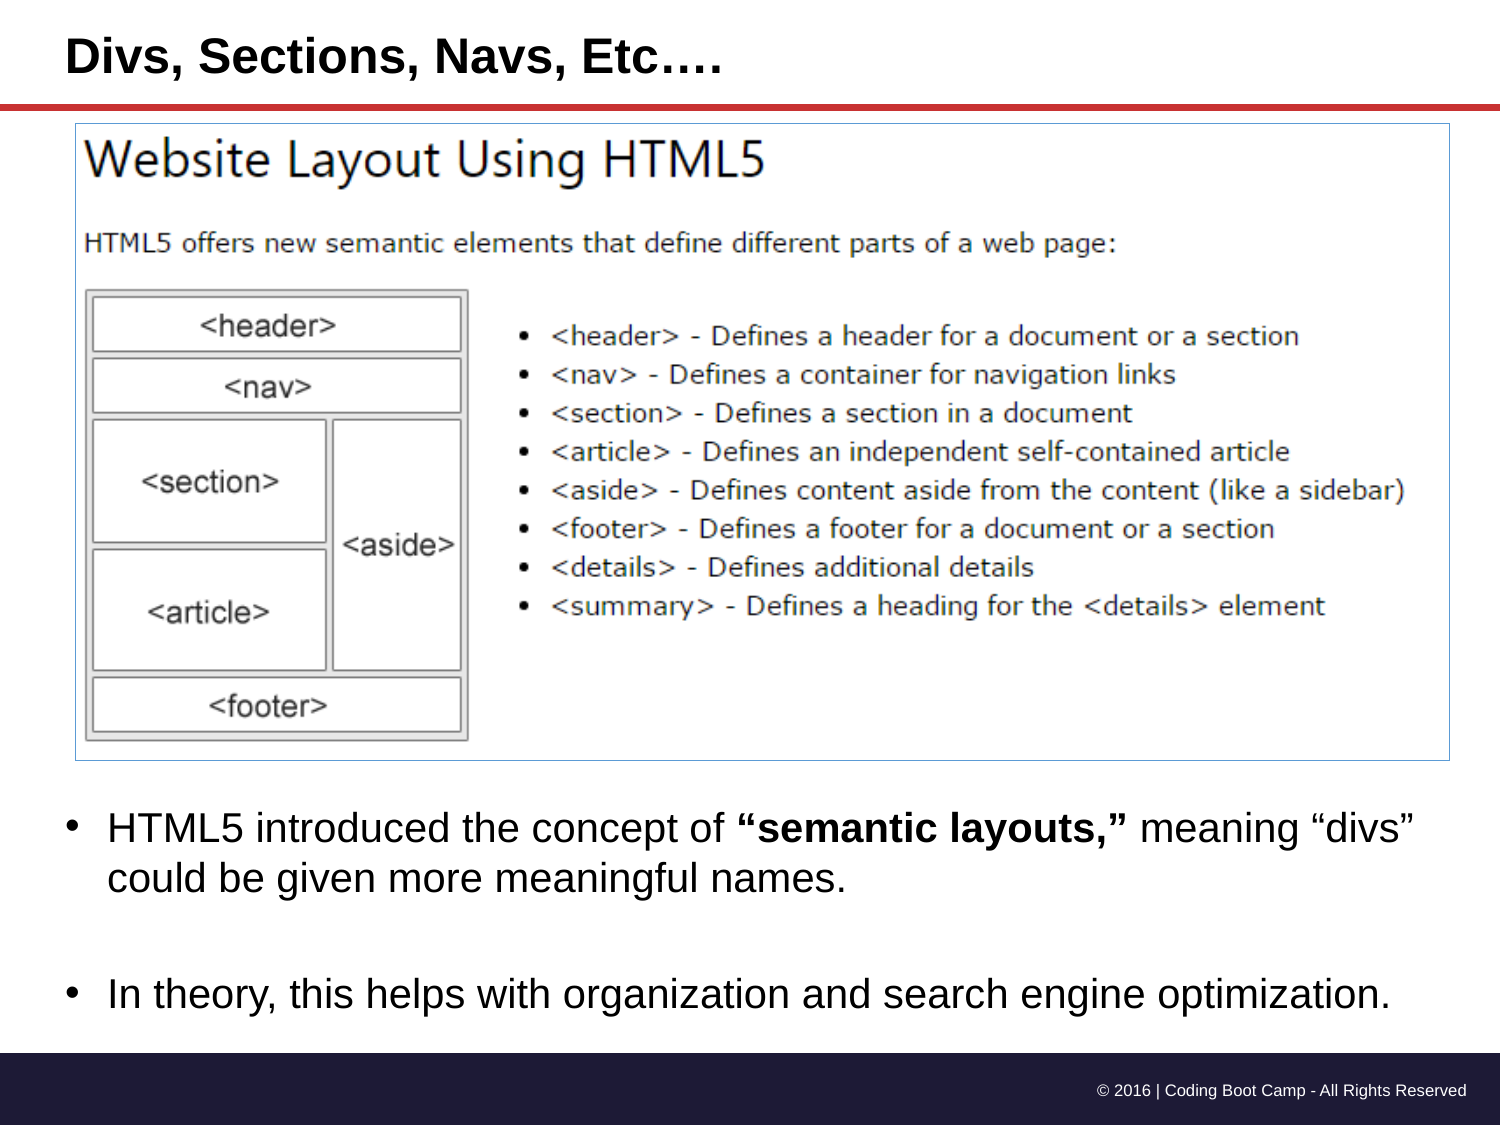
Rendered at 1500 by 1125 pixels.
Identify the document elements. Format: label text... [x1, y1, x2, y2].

text_box HTML5 introduced the concept of “semantic layouts,” meaning “divs” could be given more meaningful names. In theory, this helps with organization and search engine optimization. [49, 785, 1463, 1056]
picture [74, 123, 1450, 761]
text_box Divs, Sections, Navs, Etc…. [50, 16, 988, 91]
